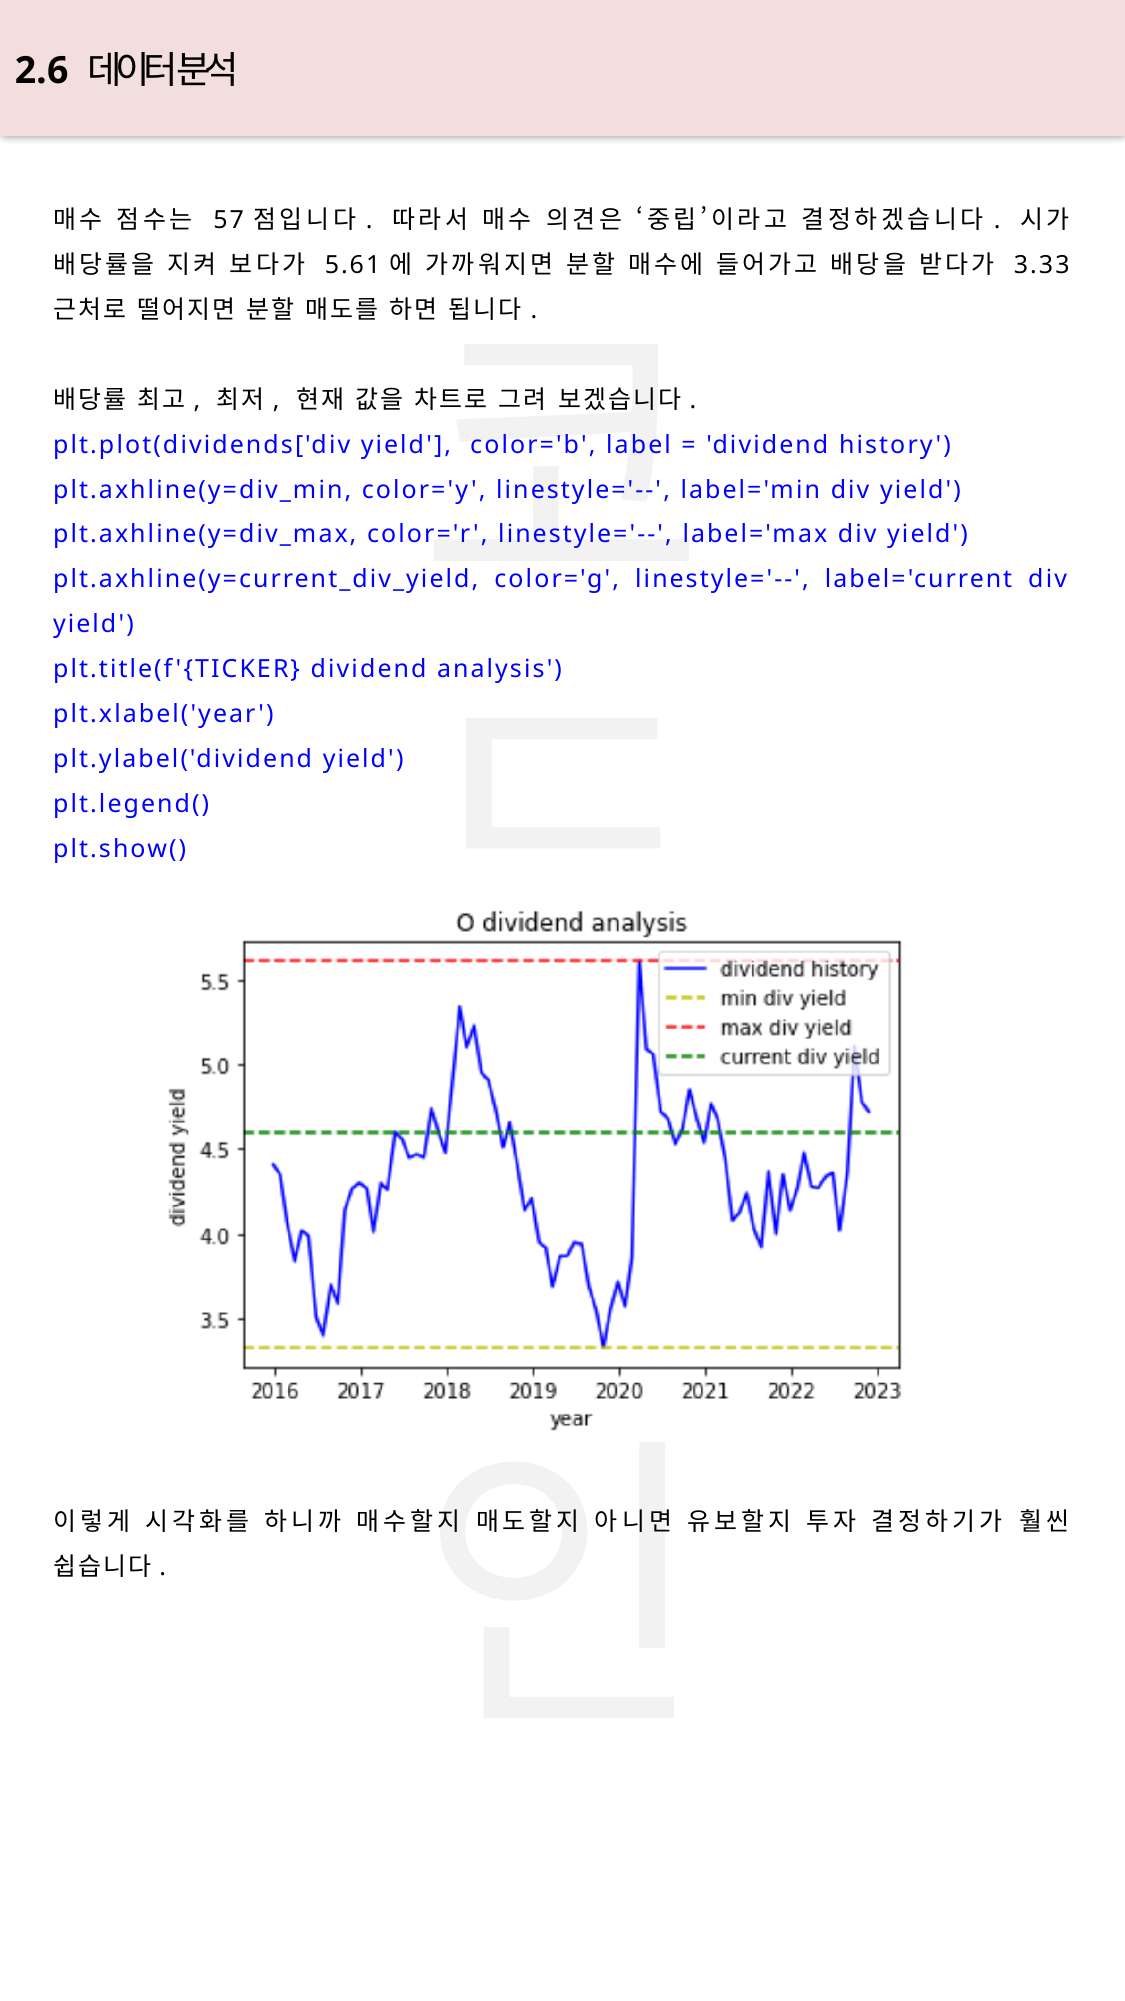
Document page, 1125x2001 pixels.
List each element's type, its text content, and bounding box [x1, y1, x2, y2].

text_box 2.6 데이터 분석 [0, 0, 1125, 136]
text_box 매수 점수는 57점입니다. 따라서 매수 의견은 ‘중립’이라고 결정하겠습니다. 시가 배당률을 지켜 보다가 5.61에 가까워지면 분할 매수에 들어가고 배당을 받다가 3.33 근처로 떨어지면 분할 매도를 하면 됩니다. 배당률 최고, 최저, 현재 값을 차트로 그려 보겠습니다. plt.plot(dividends['div yield'], color='b', label = 'dividend history') plt.axhline(y=div_min, color='y', linestyle='--', label='min div yield') plt.axhline(y=div_max, color='r', linestyle='--', label='max div yield') plt.axhline(y=current_div_yield, color='g', linestyle='--', label='current div yield') plt.title(f'{TICKER} dividend analysis') plt.xlabel('year') plt.ylabel('dividend yield') plt.legend() plt.show() 이렇게 시각화를 하니까 매수할지 매도할지 아니면 유보할지 투자 결정하기가 훨씬 쉽습니다. [38, 181, 1087, 1954]
picture [145, 894, 980, 1441]
